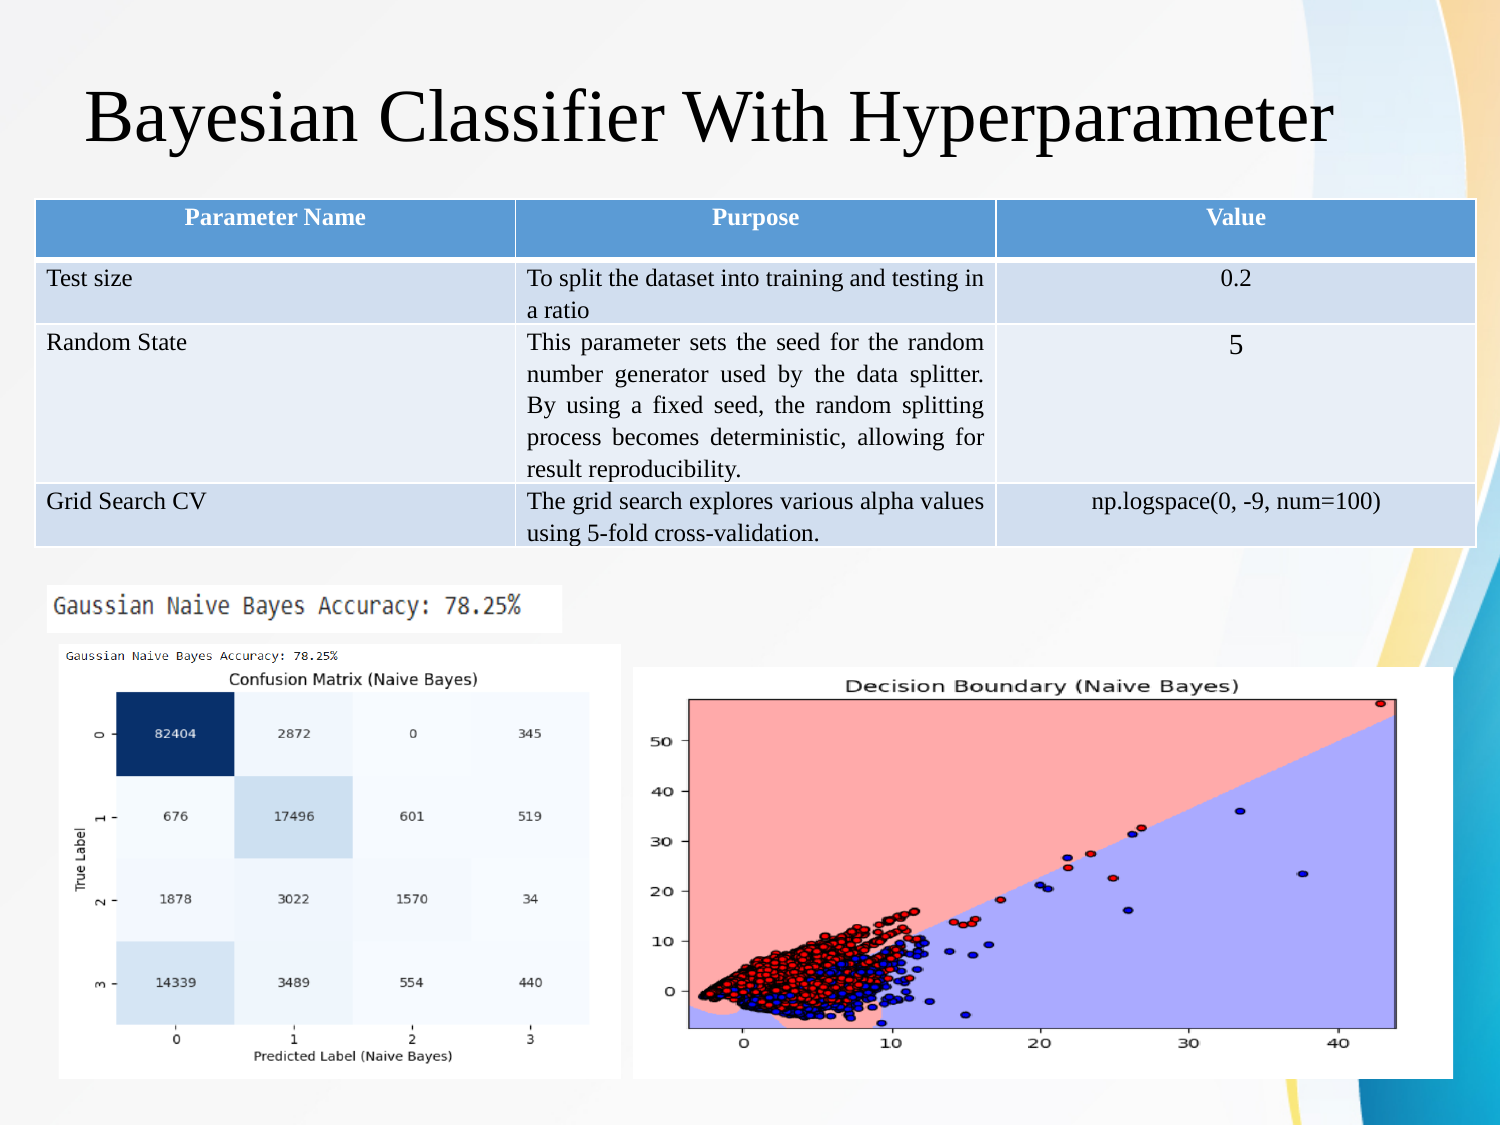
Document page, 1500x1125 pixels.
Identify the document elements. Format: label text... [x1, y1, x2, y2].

table_cell Test size [36, 263, 515, 323]
table_cell To split the dataset into training and testing in a ratio [516, 263, 995, 323]
table_cell Random State [36, 325, 515, 482]
table_cell The grid search explores various alpha values using 5-fold cross-validation. [516, 484, 995, 546]
table_cell 5 [997, 325, 1475, 482]
table_cell np.logspace(0, -9, num=100) [997, 484, 1475, 546]
table_cell 0.2 [997, 263, 1475, 323]
table_cell This parameter sets the seed for the random number generator used by the data splitter. By using a fixed seed, the random splitting process becomes deterministic, allowing for result reproducibility. [516, 325, 995, 482]
picture [0, 0, 1500, 1125]
table_header Purpose [516, 200, 995, 257]
title Bayesian Classifier With Hyperparameter [70, 46, 1421, 177]
table_header Value [997, 200, 1475, 257]
table_header Parameter Name [36, 200, 515, 257]
table_cell Grid Search CV [36, 484, 515, 546]
